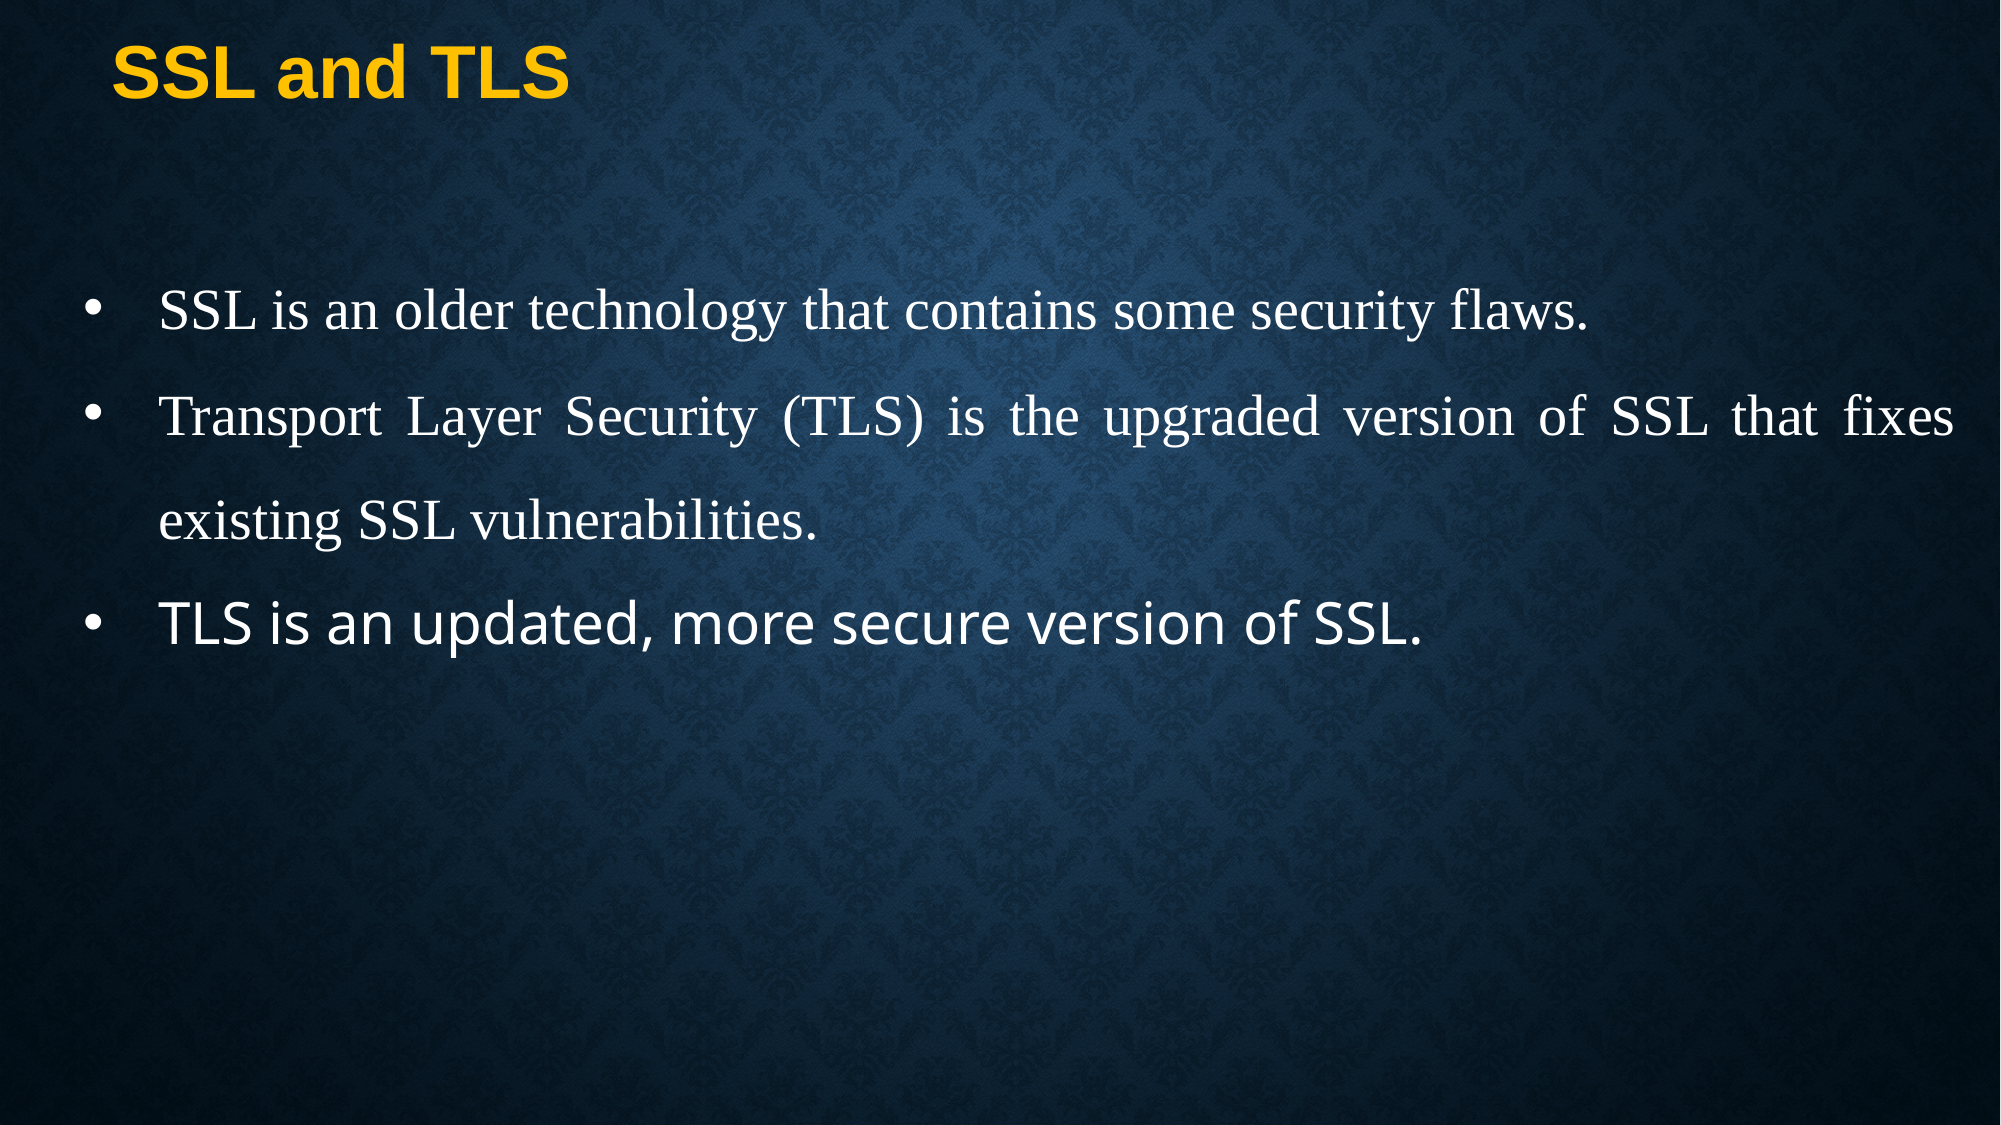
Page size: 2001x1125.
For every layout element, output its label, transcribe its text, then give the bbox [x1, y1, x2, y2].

text_box SSL is an older technology that contains some security flaws. Transport Layer Security (TLS) is the upgraded version of SSL that fixes existing SSL vulnerabilities. TLS is an updated, more secure version of SSL. [68, 229, 1972, 664]
text_box SSL and TLS [96, 15, 1901, 121]
